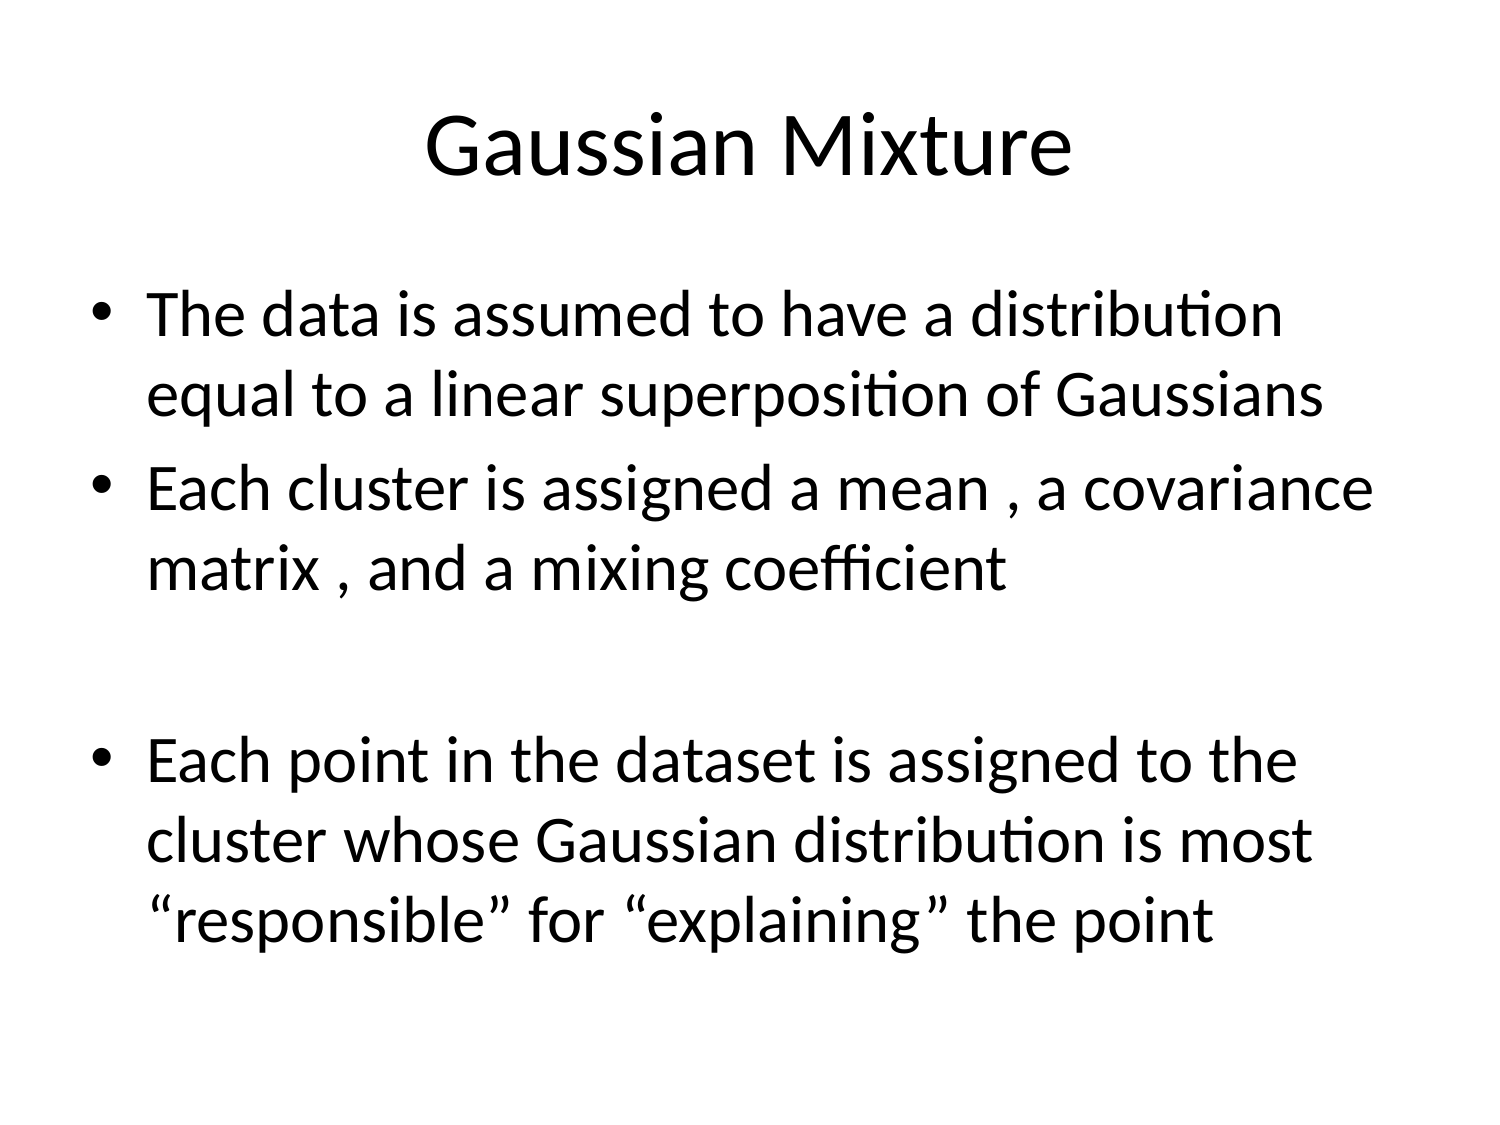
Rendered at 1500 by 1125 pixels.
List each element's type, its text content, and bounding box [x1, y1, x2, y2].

title Gaussian Mixture [75, 45, 1425, 233]
